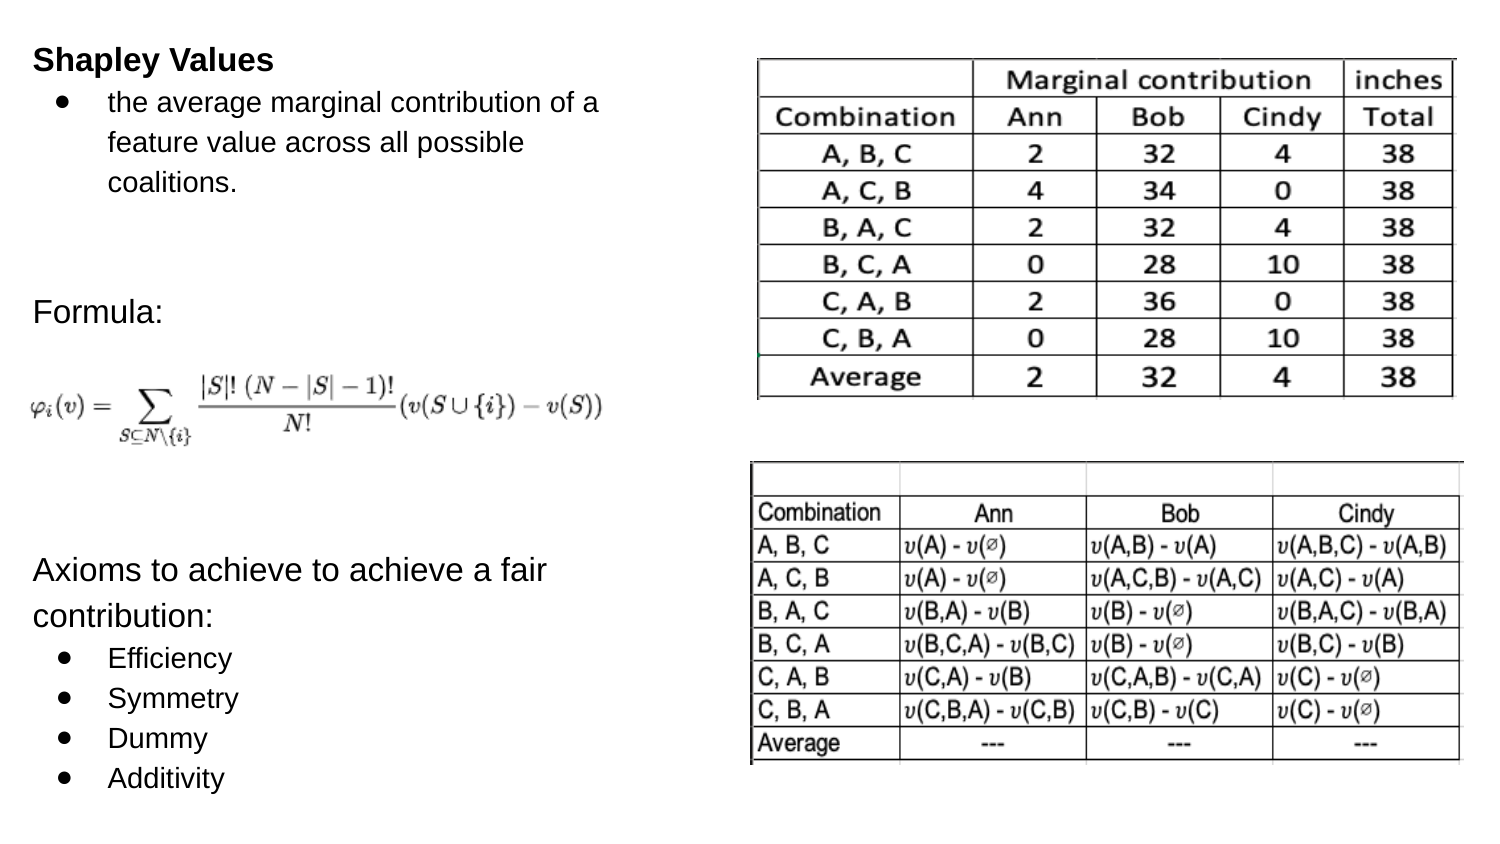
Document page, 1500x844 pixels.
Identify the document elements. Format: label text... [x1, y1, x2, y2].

picture [757, 58, 1457, 400]
picture [17, 366, 611, 456]
text_box Shapley Values the average marginal contribution of a feature value across all possible coalitions. Formula: Axioms to achieve to achieve a fair contribution: Efficiency Symmetry Dummy Additivity [17, 17, 660, 844]
picture [750, 461, 1464, 765]
